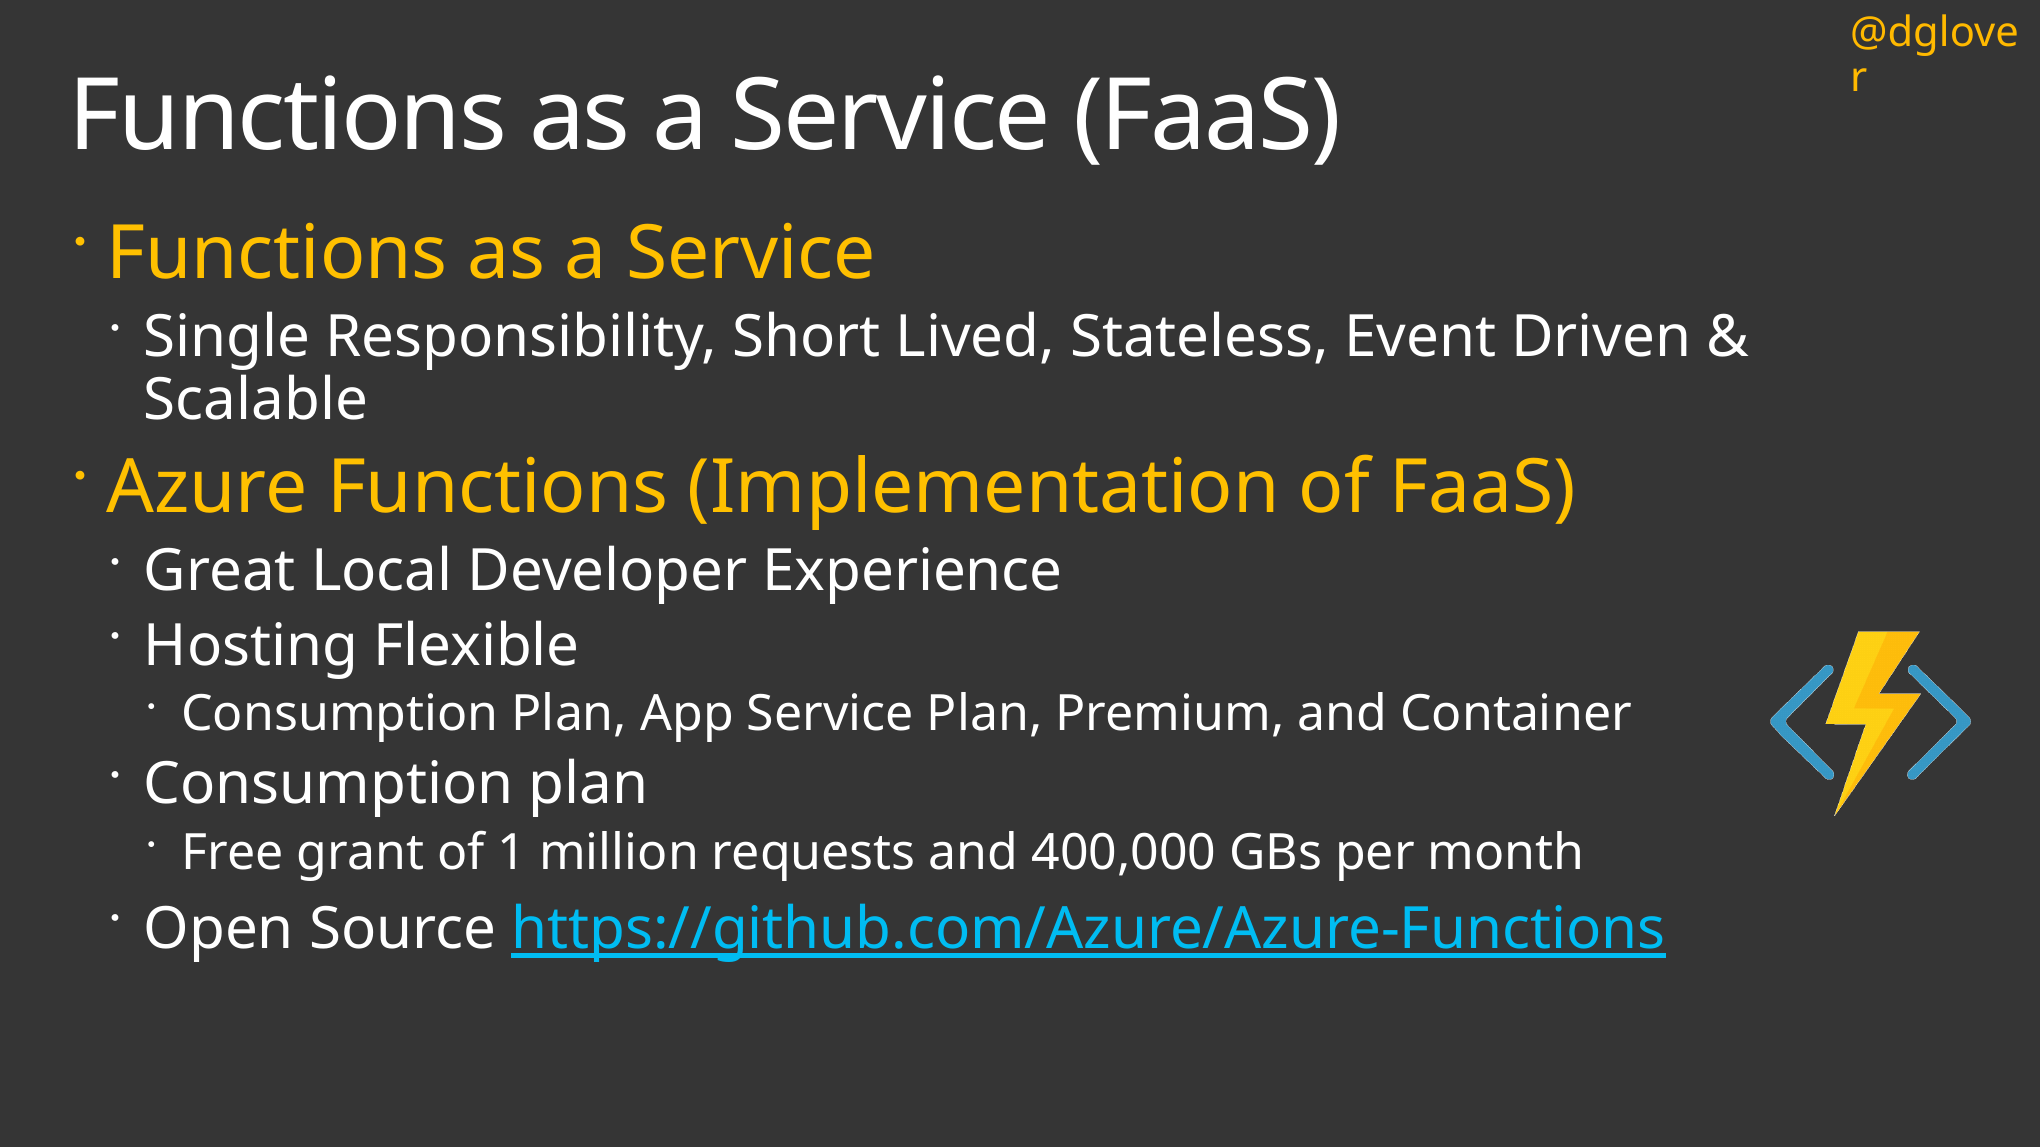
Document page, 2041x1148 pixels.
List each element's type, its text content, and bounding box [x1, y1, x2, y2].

title Functions as a Service (FaaS) [45, 48, 1996, 198]
list Functions as a Service Single Responsibility, Short Lived, Stateless, Event Driven & Scalable Azure Functions (Implementation of FaaS) Great Local Developer Experience Hosting Flexible Consumption Plan, App Service Plan, Premium, and Container Consumption plan Free grant of 1 million requests and 400,000 GBs per month Open Source https://github.com/Azure/Azure-Functions [45, 198, 1996, 979]
picture [1769, 623, 1971, 824]
